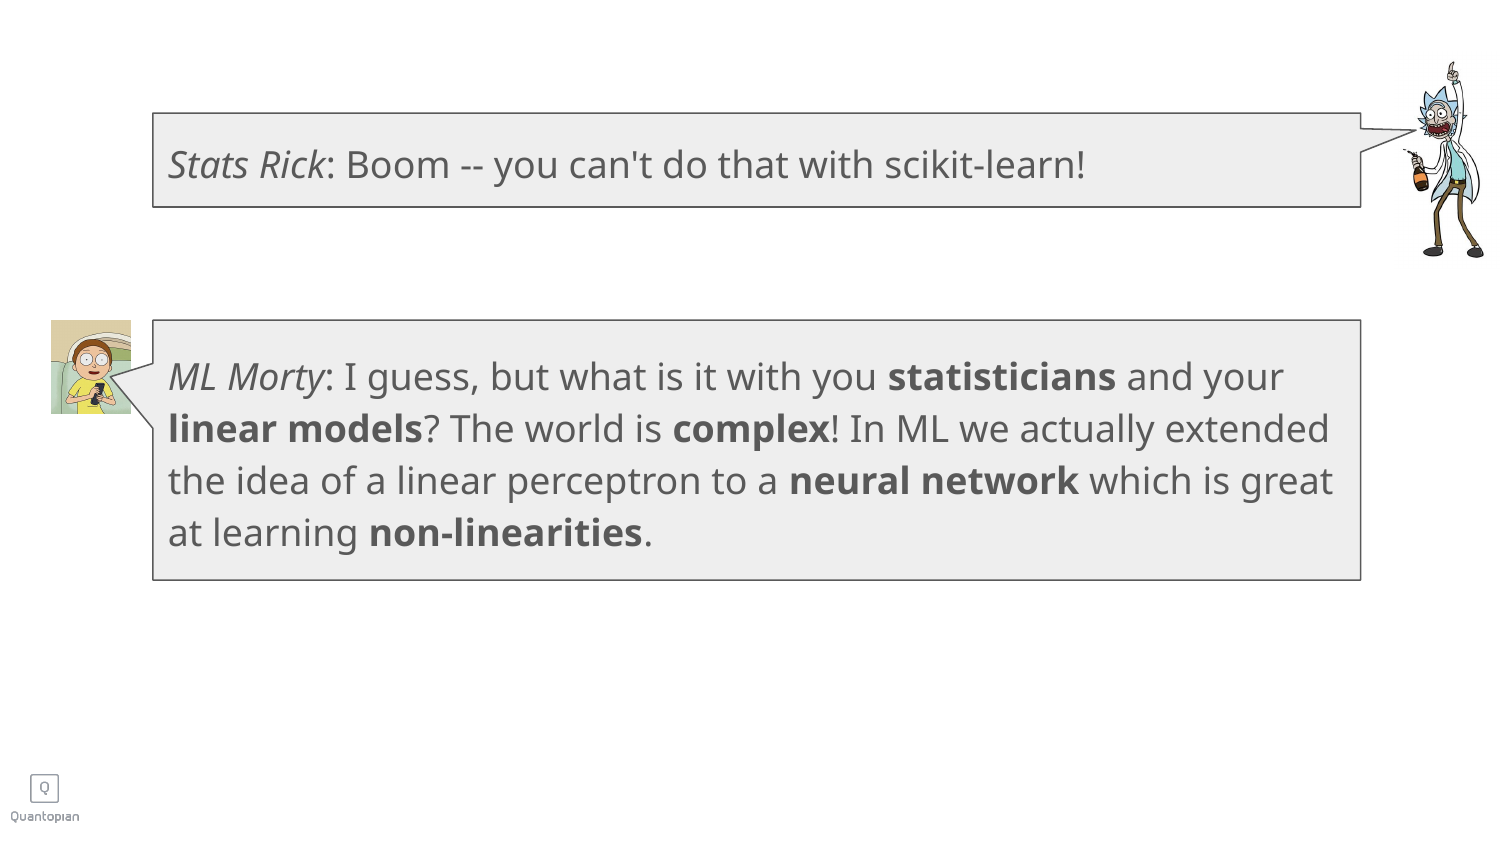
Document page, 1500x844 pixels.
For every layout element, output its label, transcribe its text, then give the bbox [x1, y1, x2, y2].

picture [1394, 50, 1500, 269]
text_box ML Morty: I guess, but what is it with you statisticians and your linear models? The world is complex! In ML we actually extended the idea of a linear perceptron to a neural network which is great at learning non-linearities. [135, 320, 1361, 581]
picture [0, 753, 90, 844]
picture [50, 319, 131, 415]
text_box Stats Rick: Boom -- you can't do that with scikit-learn! [152, 113, 1389, 207]
